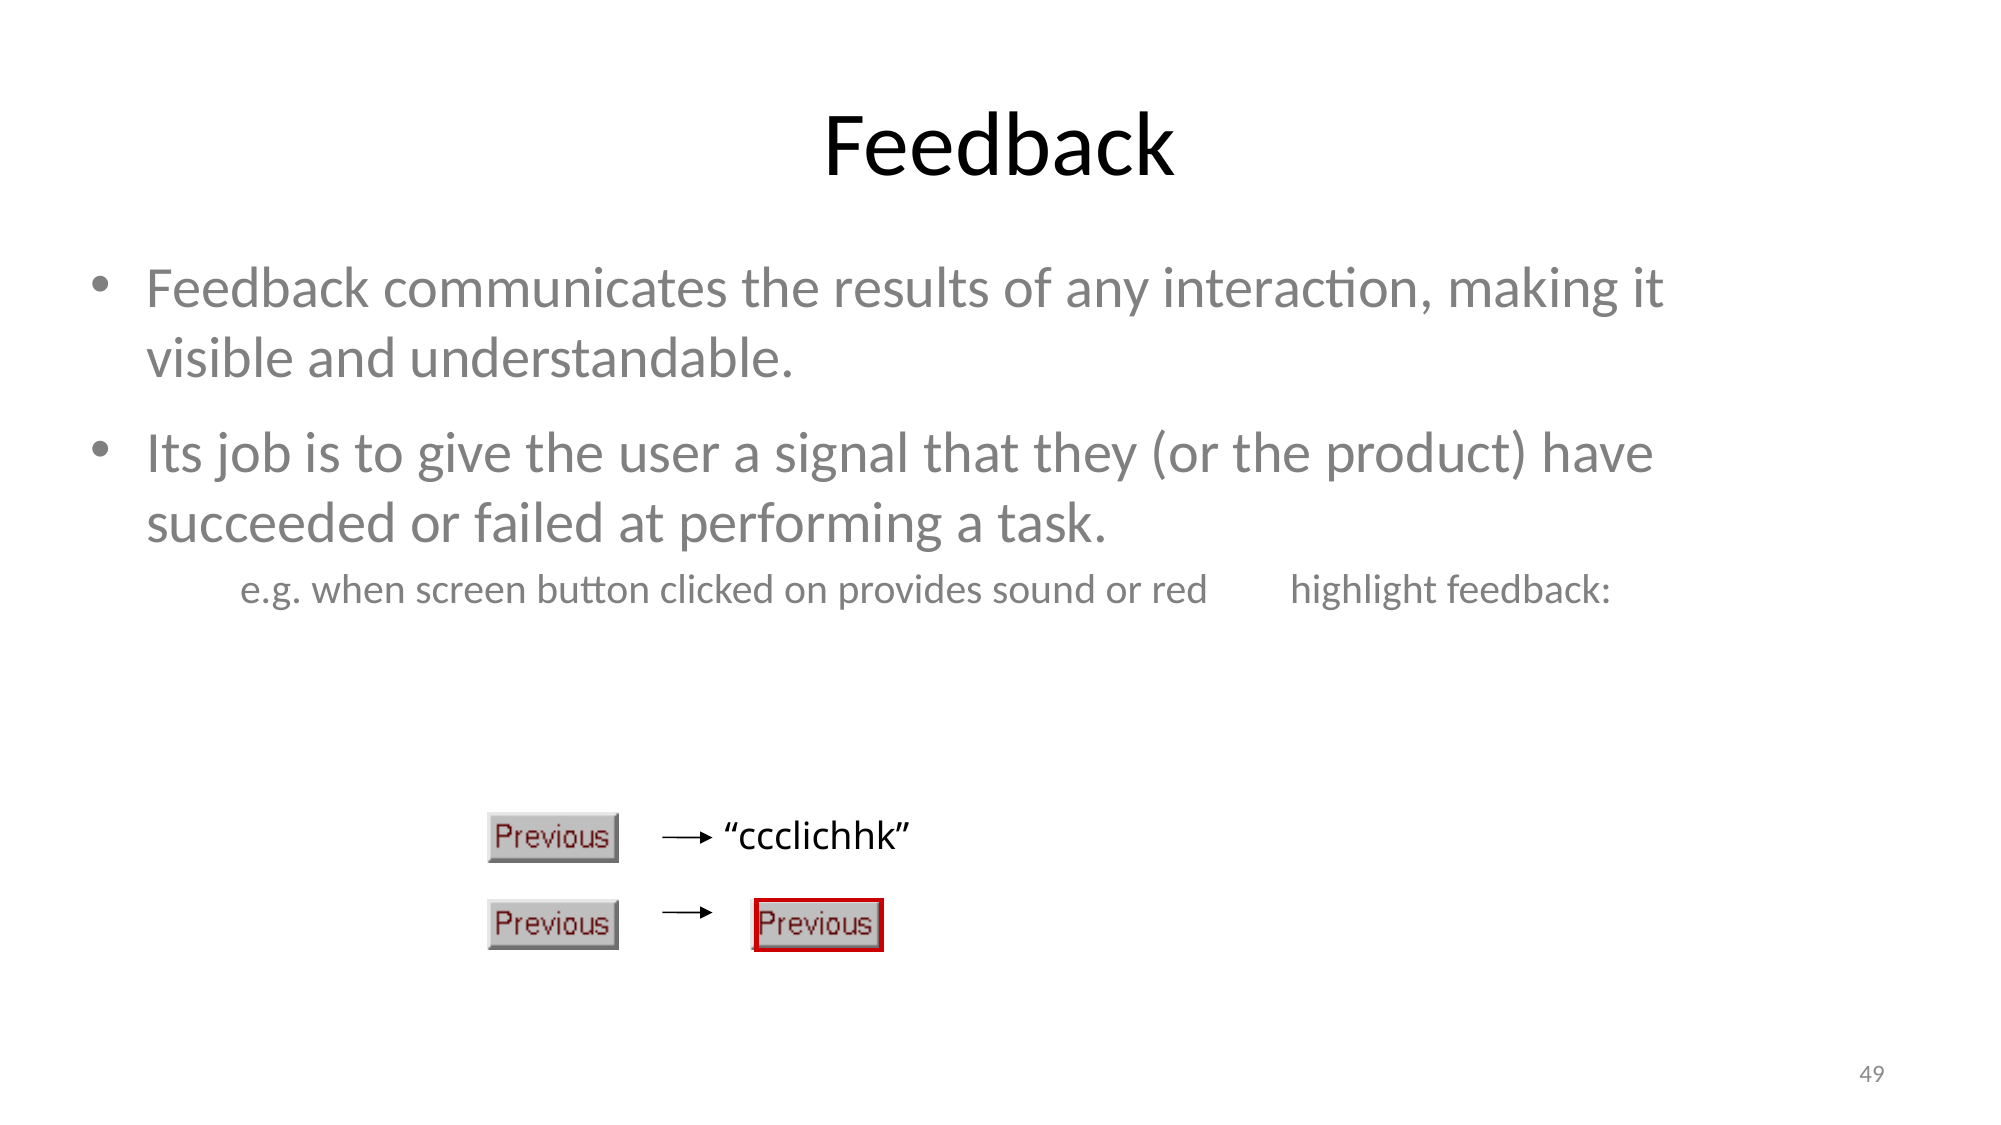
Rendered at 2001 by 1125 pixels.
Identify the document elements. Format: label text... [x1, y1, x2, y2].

slide_number 49 [1433, 1042, 1900, 1103]
picture [749, 899, 882, 951]
text_box [662, 906, 713, 919]
list Feedback communicates the results of any interaction, making it visible and understandable. Its job is to give the user a signal that they (or the product) have succeeded or failed at performing a task. e.g. when screen button clicked on provides sound or red highlight feedback: [75, 241, 1825, 917]
picture [487, 812, 619, 863]
text_box “ccclichhk” [709, 804, 925, 865]
title Feedback [99, 45, 1900, 233]
text_box [662, 831, 713, 844]
picture [487, 899, 619, 951]
